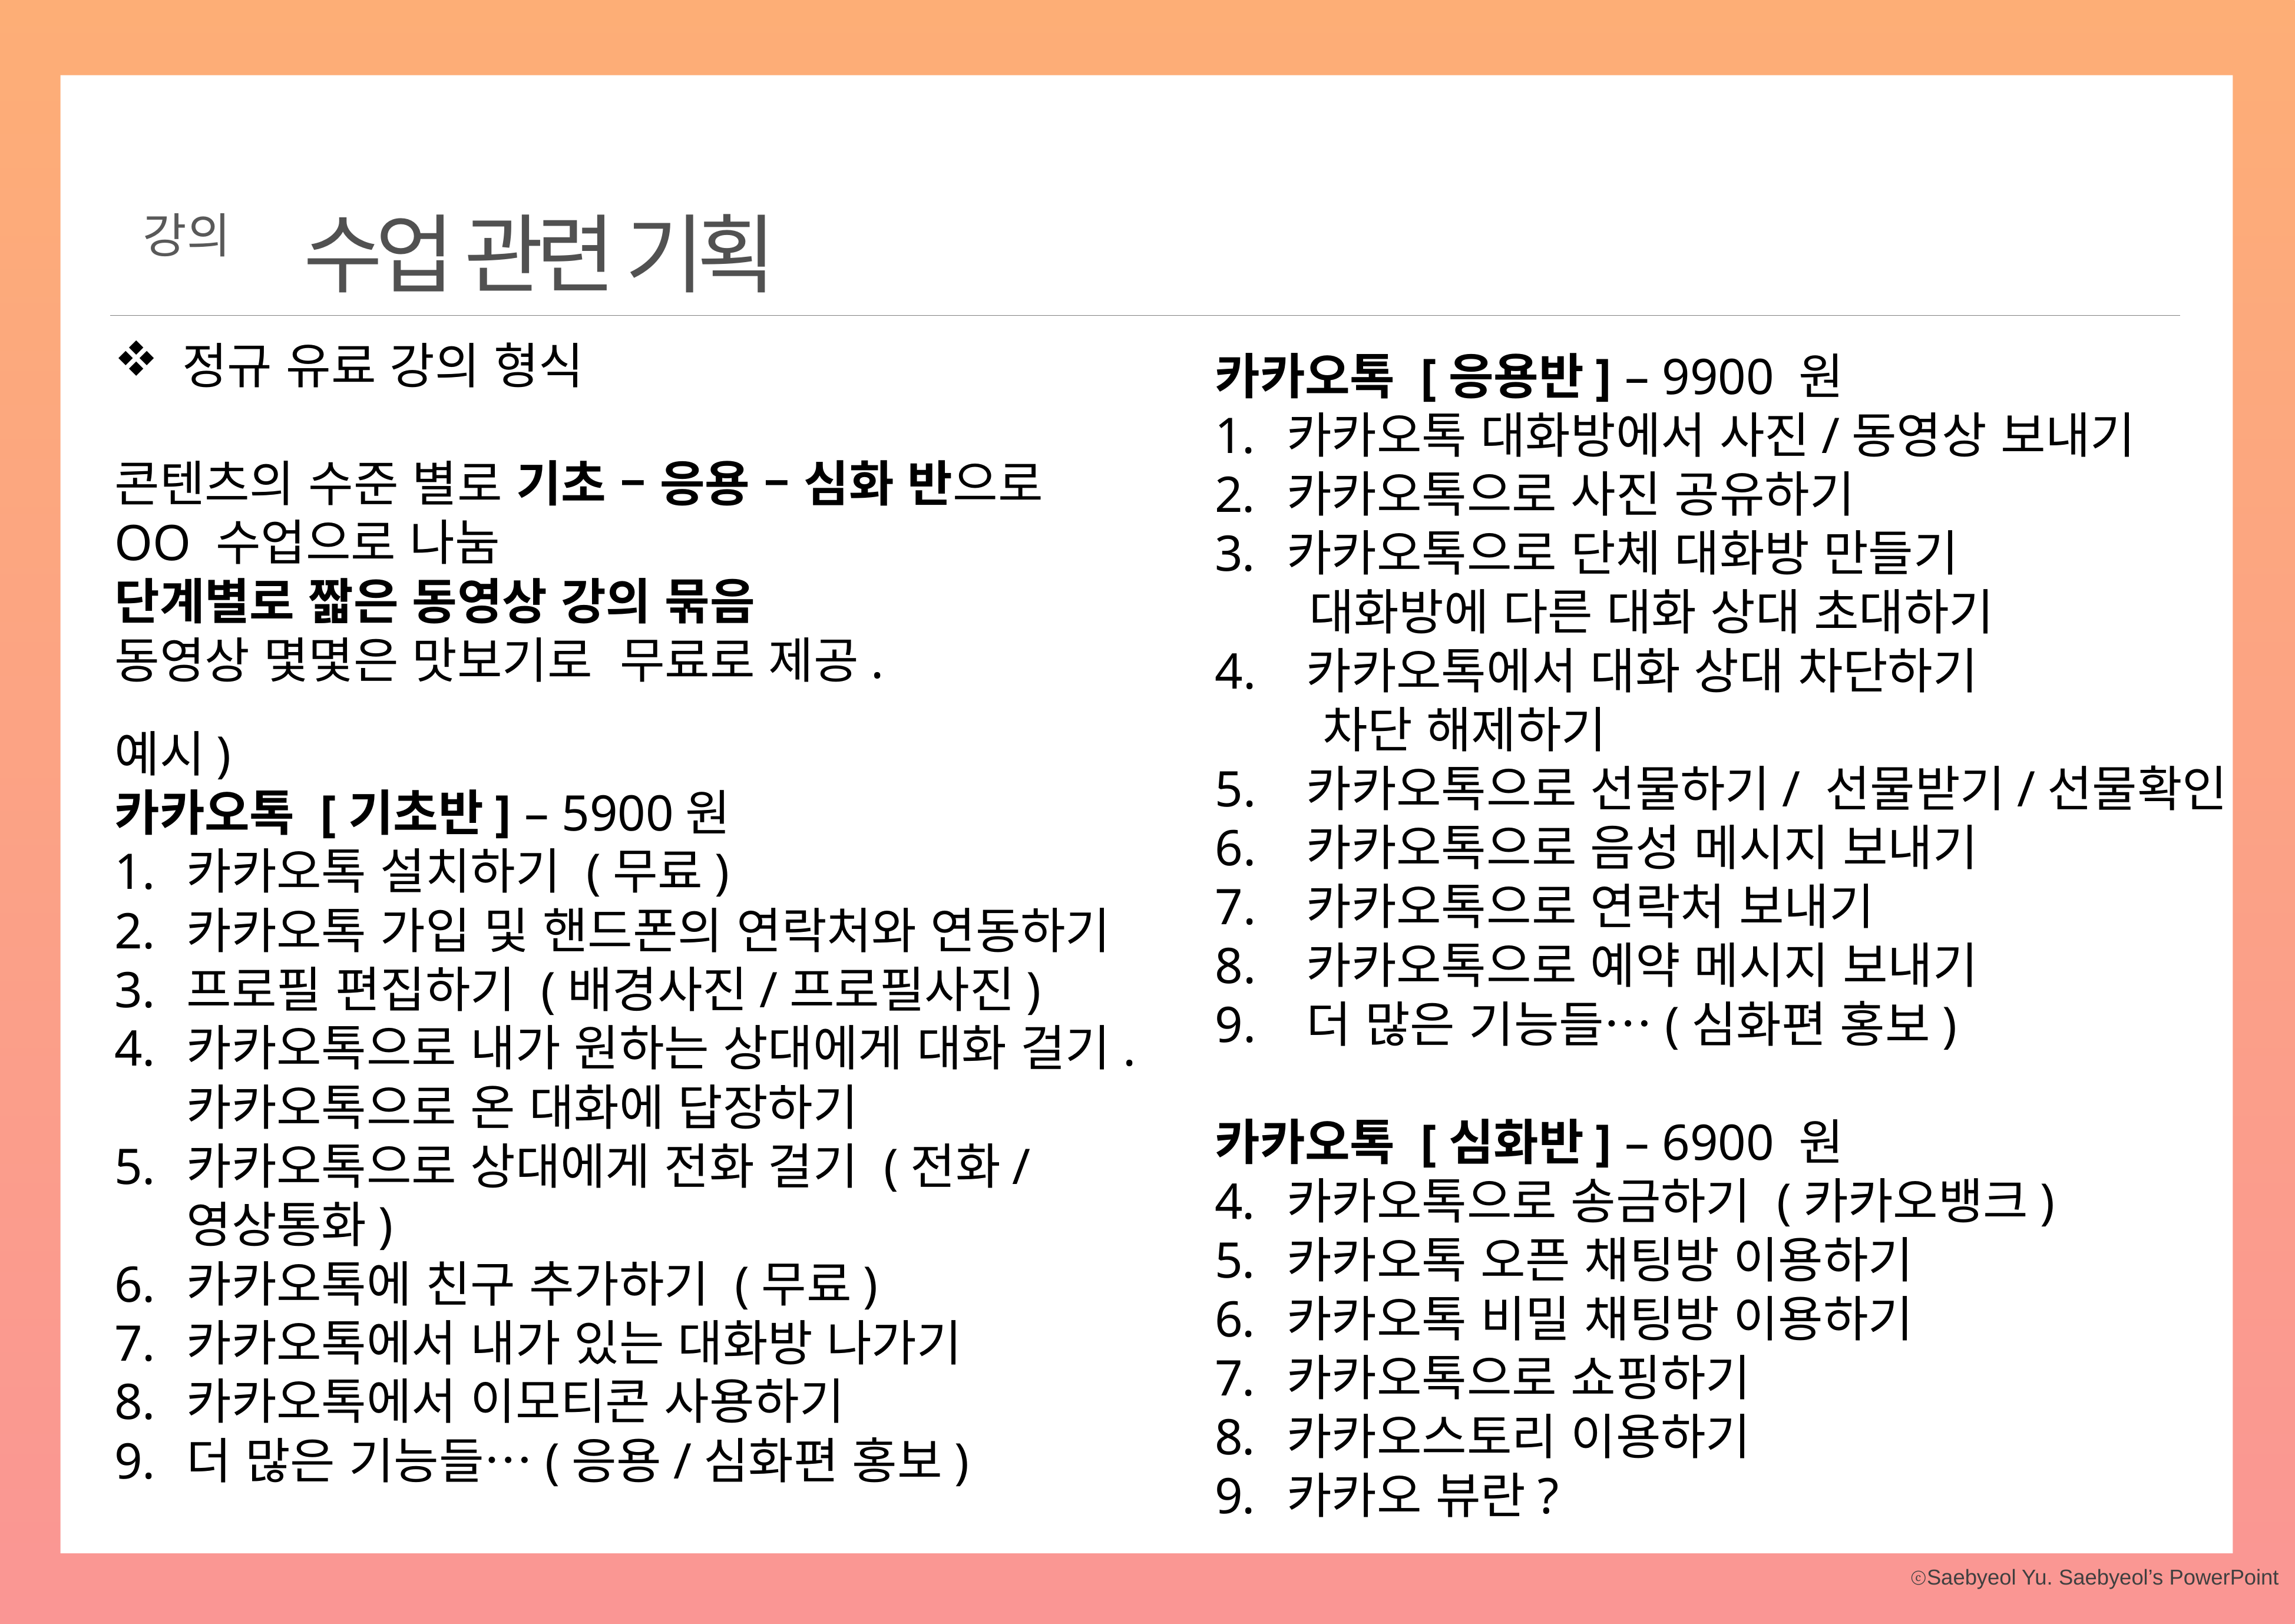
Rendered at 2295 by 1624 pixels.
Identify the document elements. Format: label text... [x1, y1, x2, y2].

text_box 정규 유료 강의 형식 콘텐츠의 수준 별로 기초 – 응용 – 심화 반으로 OO 수업으로 나눔 단계별로 짧은 동영상 강의 묶음 동영상 몇몇은 맛보기로 무료로 제공. [106, 330, 1206, 693]
text_box 카카오톡 [응용반] – 9900 원 카카오톡 대화방에서 사진/동영상 보내기 카카오톡으로 사진 공유하기 카카오톡으로 단체 대화방 만들기 대화방에 다른 대화 상대 초대하기 4. 카카오톡에서 대화 상대 차단하기 차단 해제하기 5. 카카오톡으로 선물하기/ 선물받기/선물확인 6. 카카오톡으로 음성 메시지 보내기 7. 카카오톡으로 연락처 보내기 8. 카카오톡으로 예약 메시지 보내기 9. 더 많은 기능들…(심화편 홍보) 카카오톡 [심화반] – 6900 원 카카오톡으로 송금하기 (카카오뱅크) 카카오톡 오픈 채팅방 이용하기 카카오톡 비밀 채팅방 이용하기 카카오톡으로 쇼핑하기 카카오스토리 이용하기 카카오 뷰란? [1206, 223, 2295, 1528]
text_box 예시) 카카오톡 [기초반] – 5900원 카카오톡 설치하기 (무료) 카카오톡 가입 및 핸드폰의 연락처와 연동하기 프로필 편집하기 (배경사진/프로필사진) 카카오톡으로 내가 원하는 상대에게 대화 걸기. 카카오톡으로 온 대화에 답장하기 카카오톡으로 상대에게 전화 걸기 (전화/영상통화) 카카오톡에 친구 추가하기 (무료) 카카오톡에서 내가 있는 대화방 나가기 카카오톡에서 이모티콘 사용하기 더 많은 기능들…(응용/심화편 홍보) [106, 718, 1148, 1493]
text_box 강의 [134, 201, 273, 267]
text_box 수업 관련 기획 [295, 195, 785, 307]
